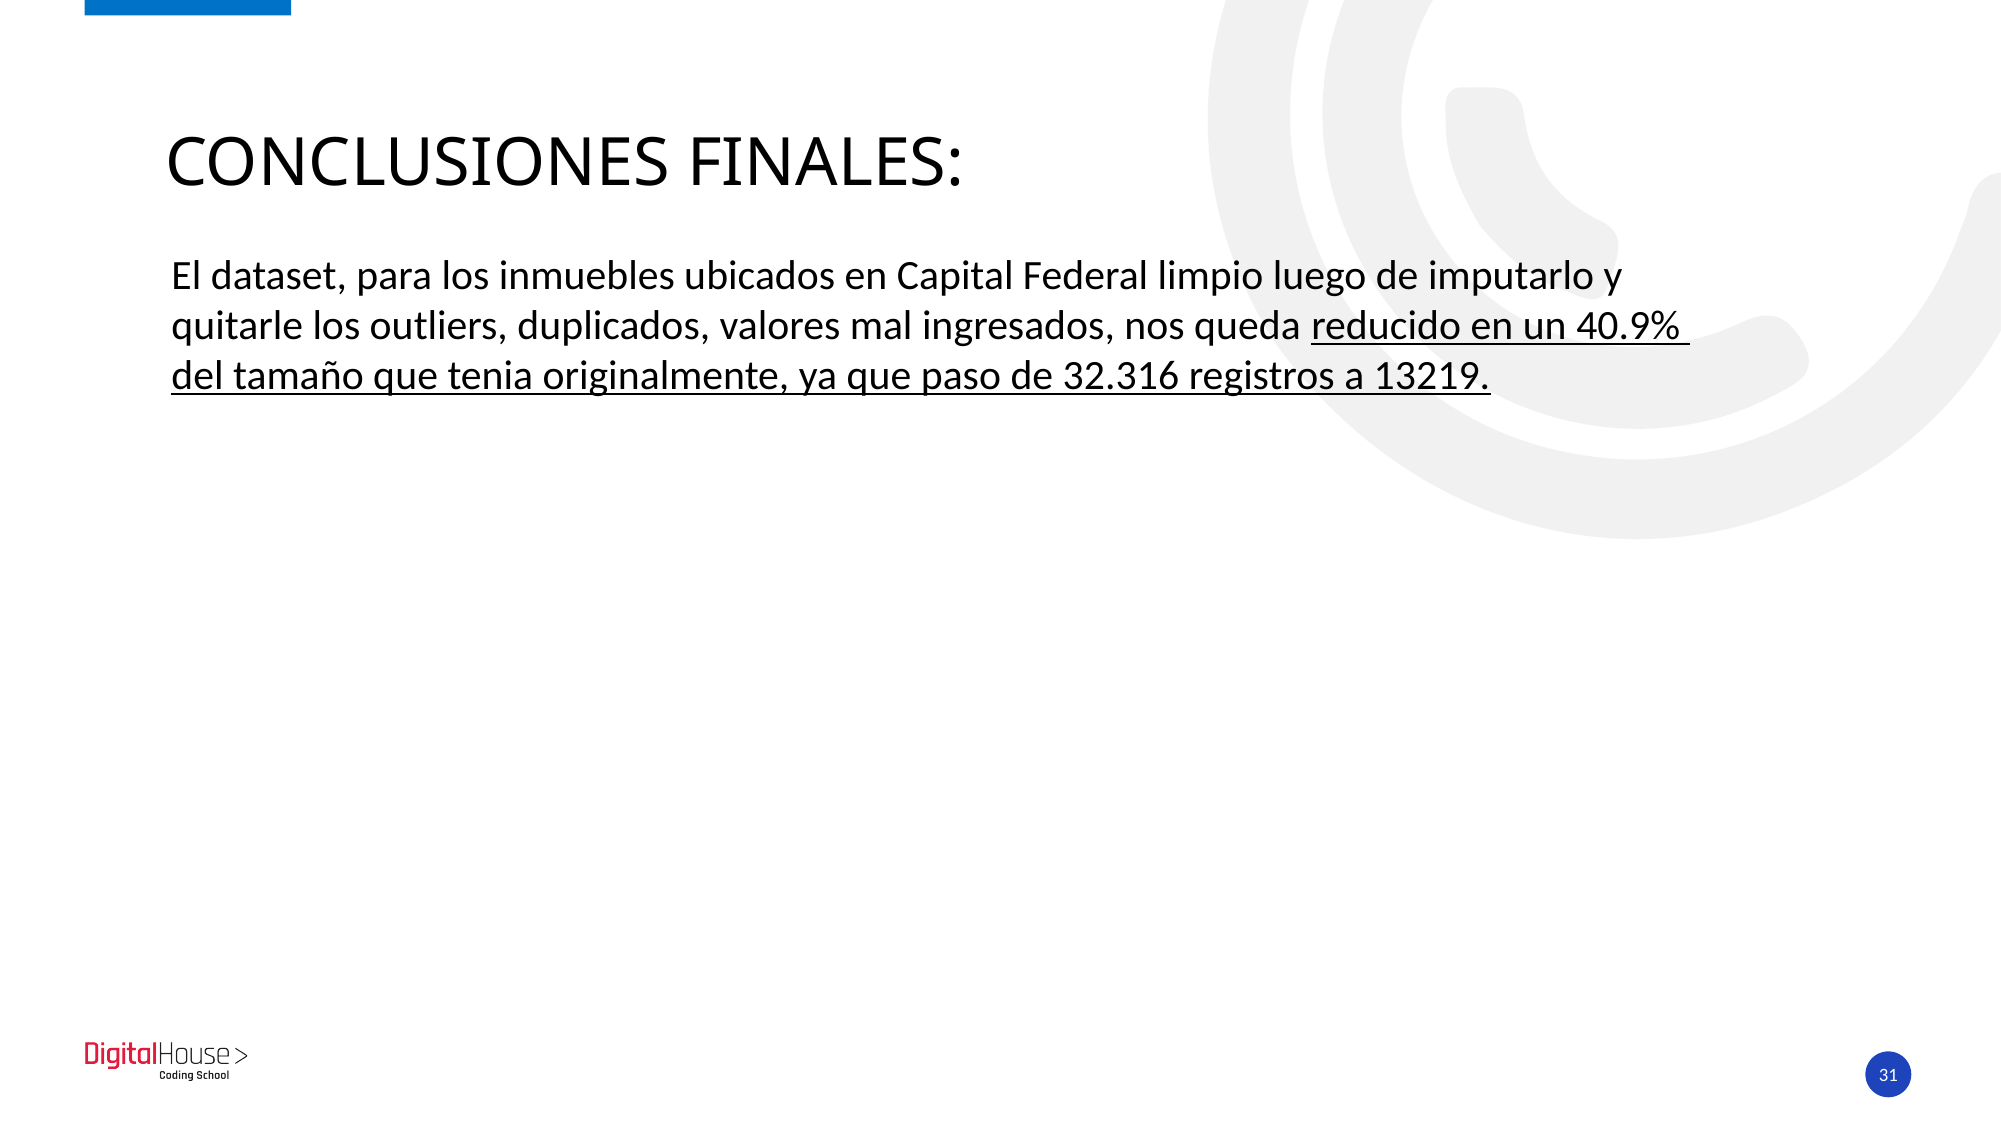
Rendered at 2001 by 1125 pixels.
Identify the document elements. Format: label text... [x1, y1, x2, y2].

slide_number 31 [1864, 1059, 1913, 1090]
picture [77, 1034, 254, 1088]
text_box El dataset, para los inmuebles ubicados en Capital Federal limpio luego de imputarlo y quitarle los outliers, duplicados, valores mal ingresados, nos queda reducido en un 40.9% del tamaño que tenia originalmente, ya que paso de 32.316 registros a 13219. [156, 240, 1705, 406]
title CONCLUSIONES FINALES: [150, 0, 1068, 208]
